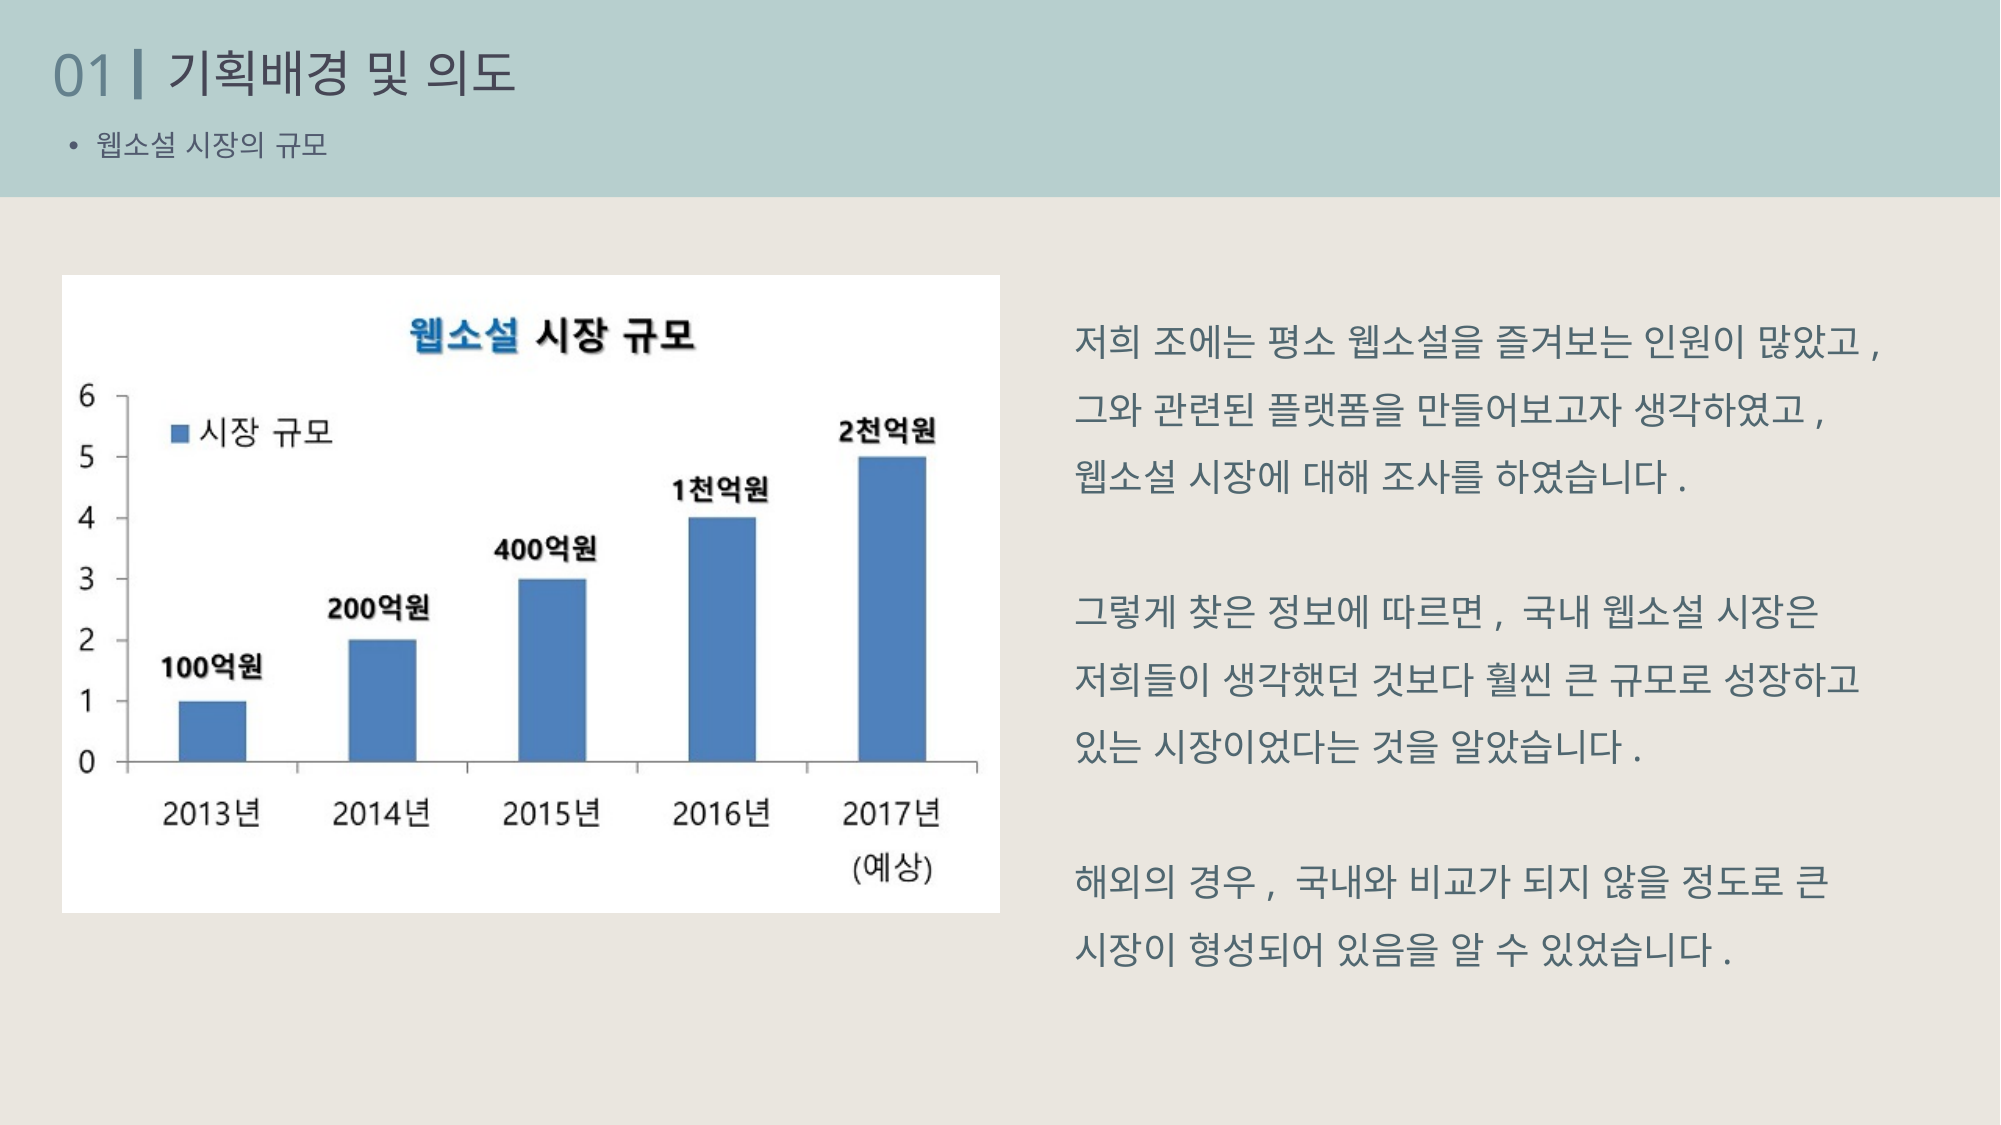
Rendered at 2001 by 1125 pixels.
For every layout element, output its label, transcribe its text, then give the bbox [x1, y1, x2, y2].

text_box 저희 조에는 평소 웹소설을 즐겨보는 인원이 많았고, 그와 관련된 플랫폼을 만들어보고자 생각하였고, 웹소설 시장에 대해 조사를 하였습니다. 그렇게 찾은 정보에 따르면, 국내 웹소설 시장은 저희들이 생각했던 것보다 훨씬 큰 규모로 성장하고 있는 시장이었다는 것을 알았습니다. 해외의 경우, 국내와 비교가 되지 않을 정도로 큰 시장이 형성되어 있음을 알 수 있었습니다. [1059, 289, 1938, 980]
text_box 기획배경 및 의도 [152, 34, 573, 110]
text_box 웹소설 시장의 규모 [53, 120, 436, 170]
text_box [0, 0, 2000, 195]
picture [62, 275, 1000, 913]
text_box 01 [37, 31, 149, 116]
text_box [133, 48, 143, 100]
